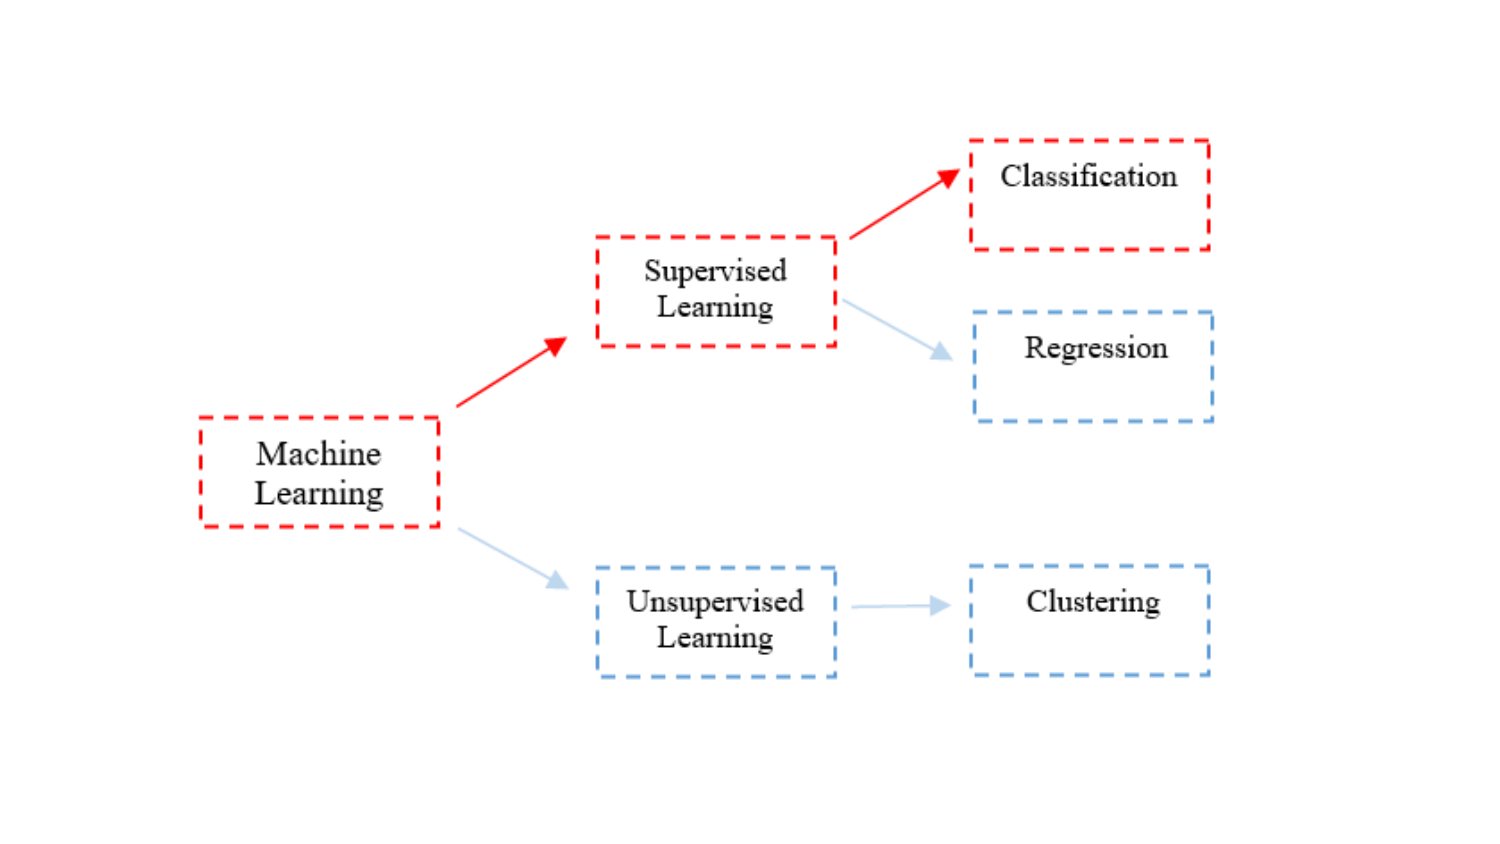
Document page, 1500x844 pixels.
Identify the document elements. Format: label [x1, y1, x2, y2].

picture [194, 124, 1227, 696]
